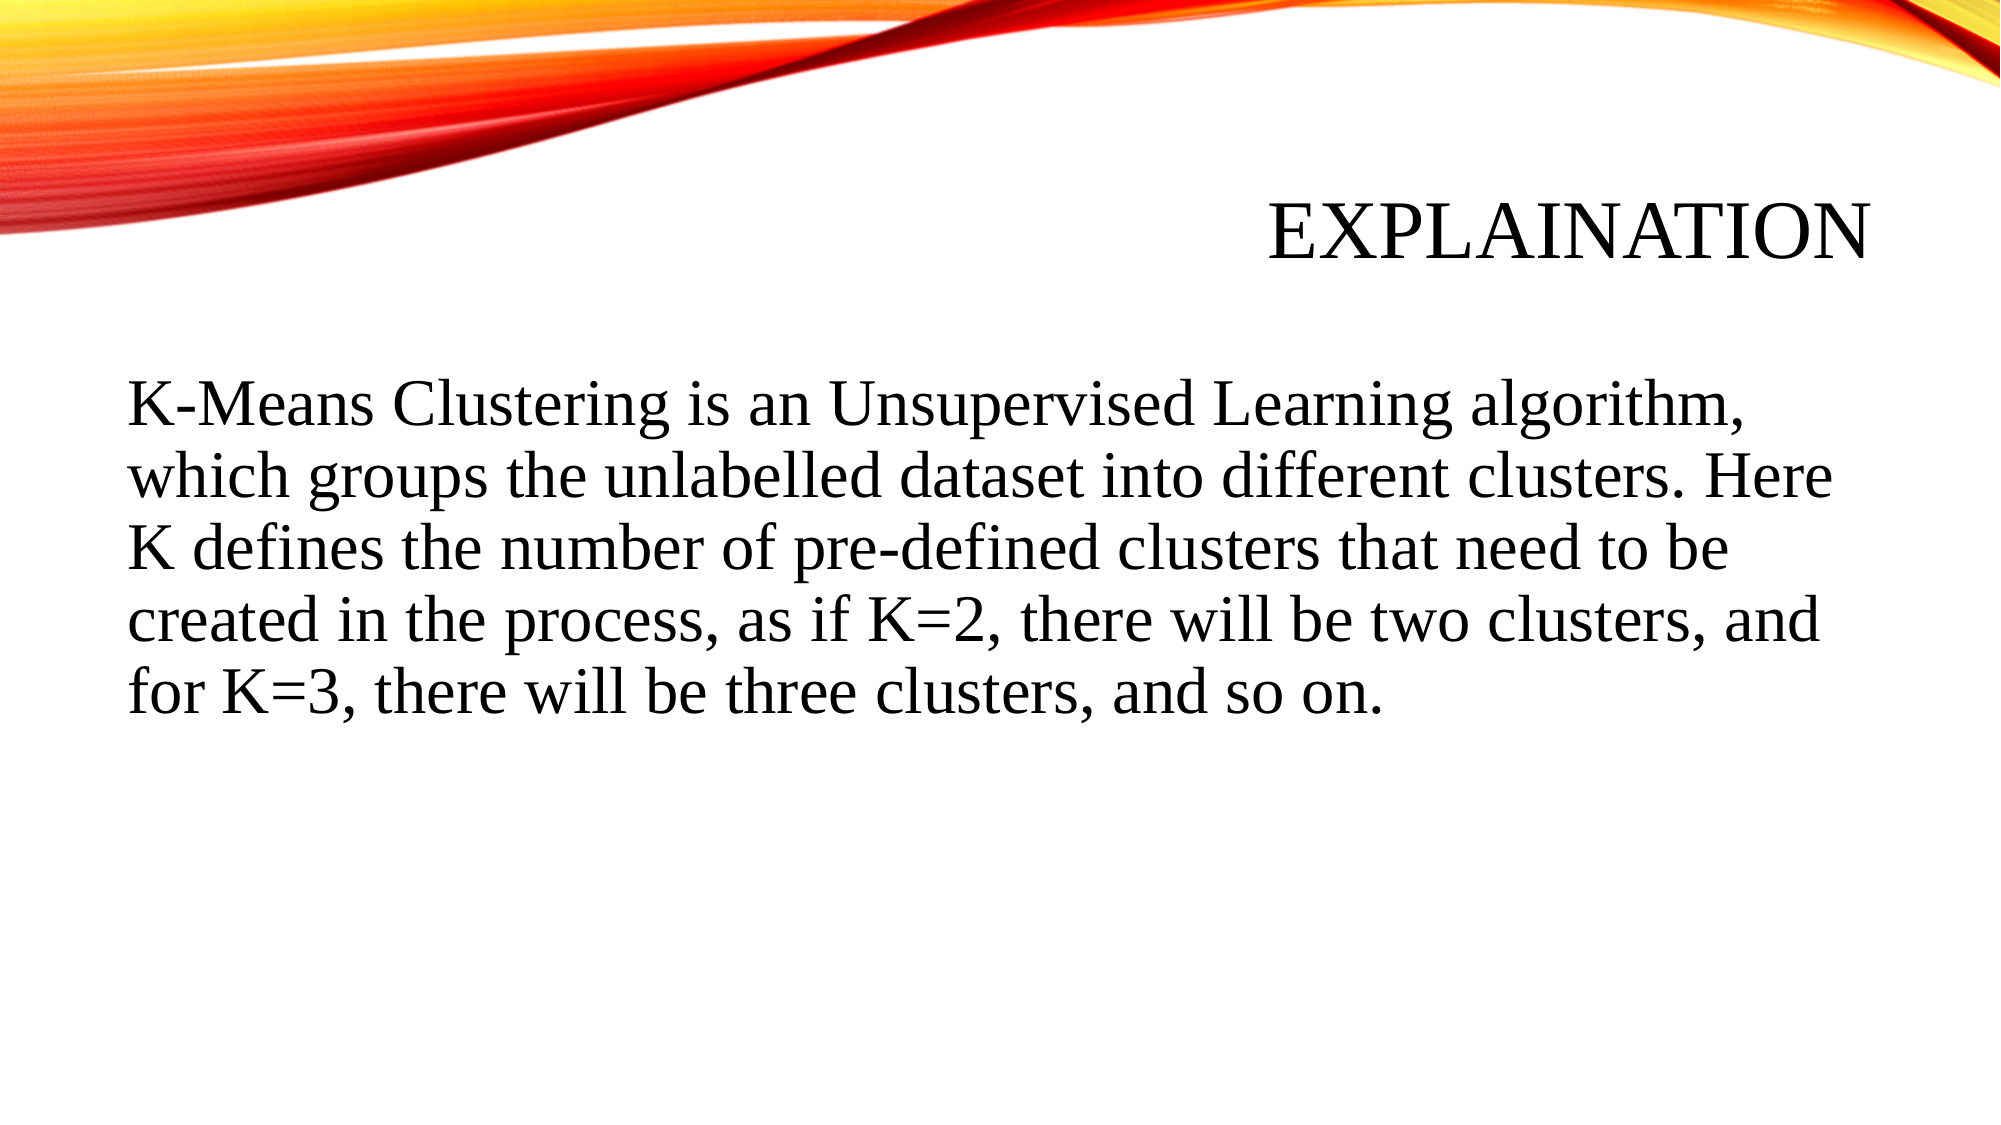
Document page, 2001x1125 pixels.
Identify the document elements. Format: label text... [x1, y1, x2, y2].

title Explaination [474, 125, 1888, 338]
list K-Means Clustering is an Unsupervised Learning algorithm, which groups the unlabelled dataset into different clusters. Here K defines the number of pre-defined clusters that need to be created in the process, as if K=2, there will be two clusters, and for K=3, there will be three clusters, and so on. [112, 360, 1888, 1021]
picture [0, 0, 2000, 237]
